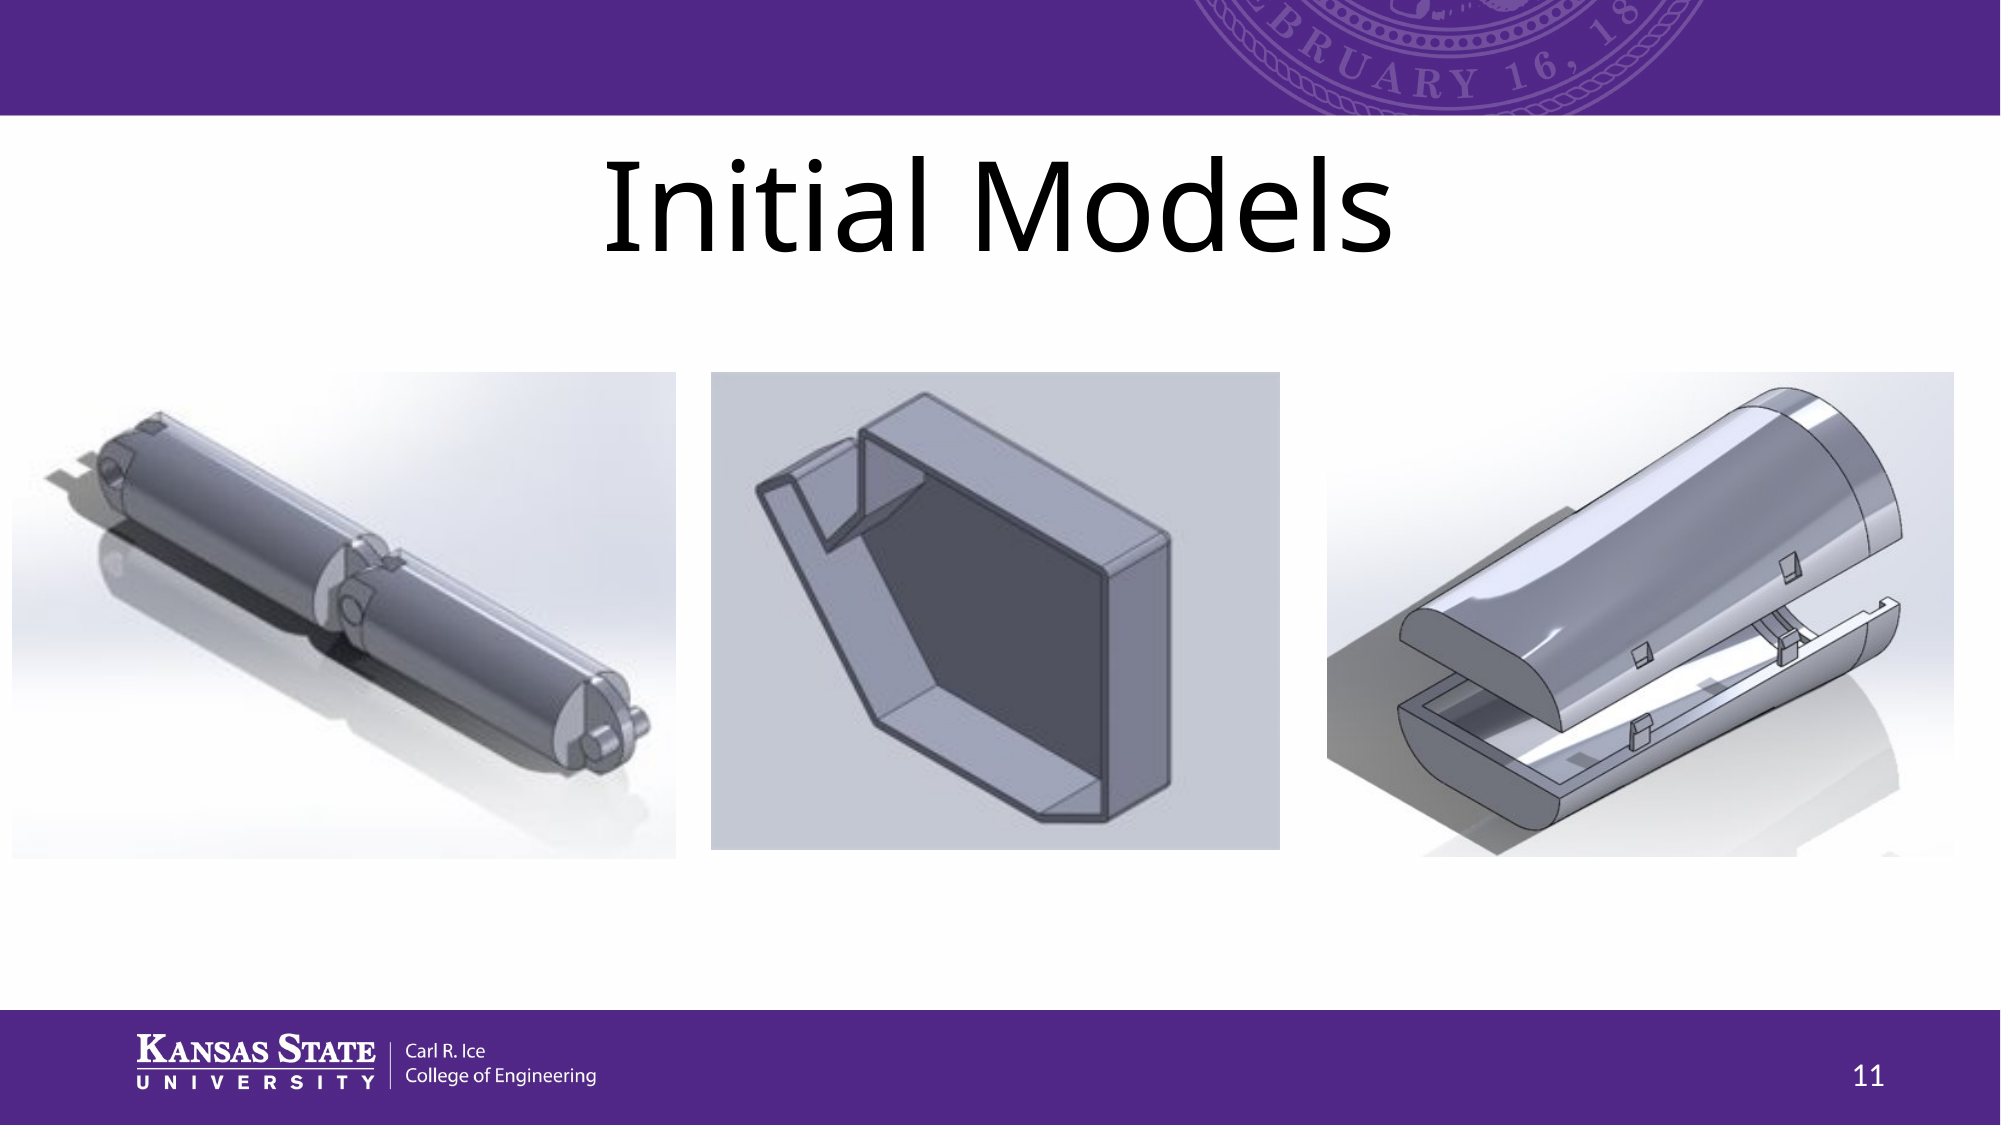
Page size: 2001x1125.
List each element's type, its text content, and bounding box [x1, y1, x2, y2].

slide_number 11 [1433, 1042, 1900, 1103]
picture [0, 0, 2001, 1125]
title Initial Models [107, 114, 1892, 288]
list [1326, 372, 1954, 858]
